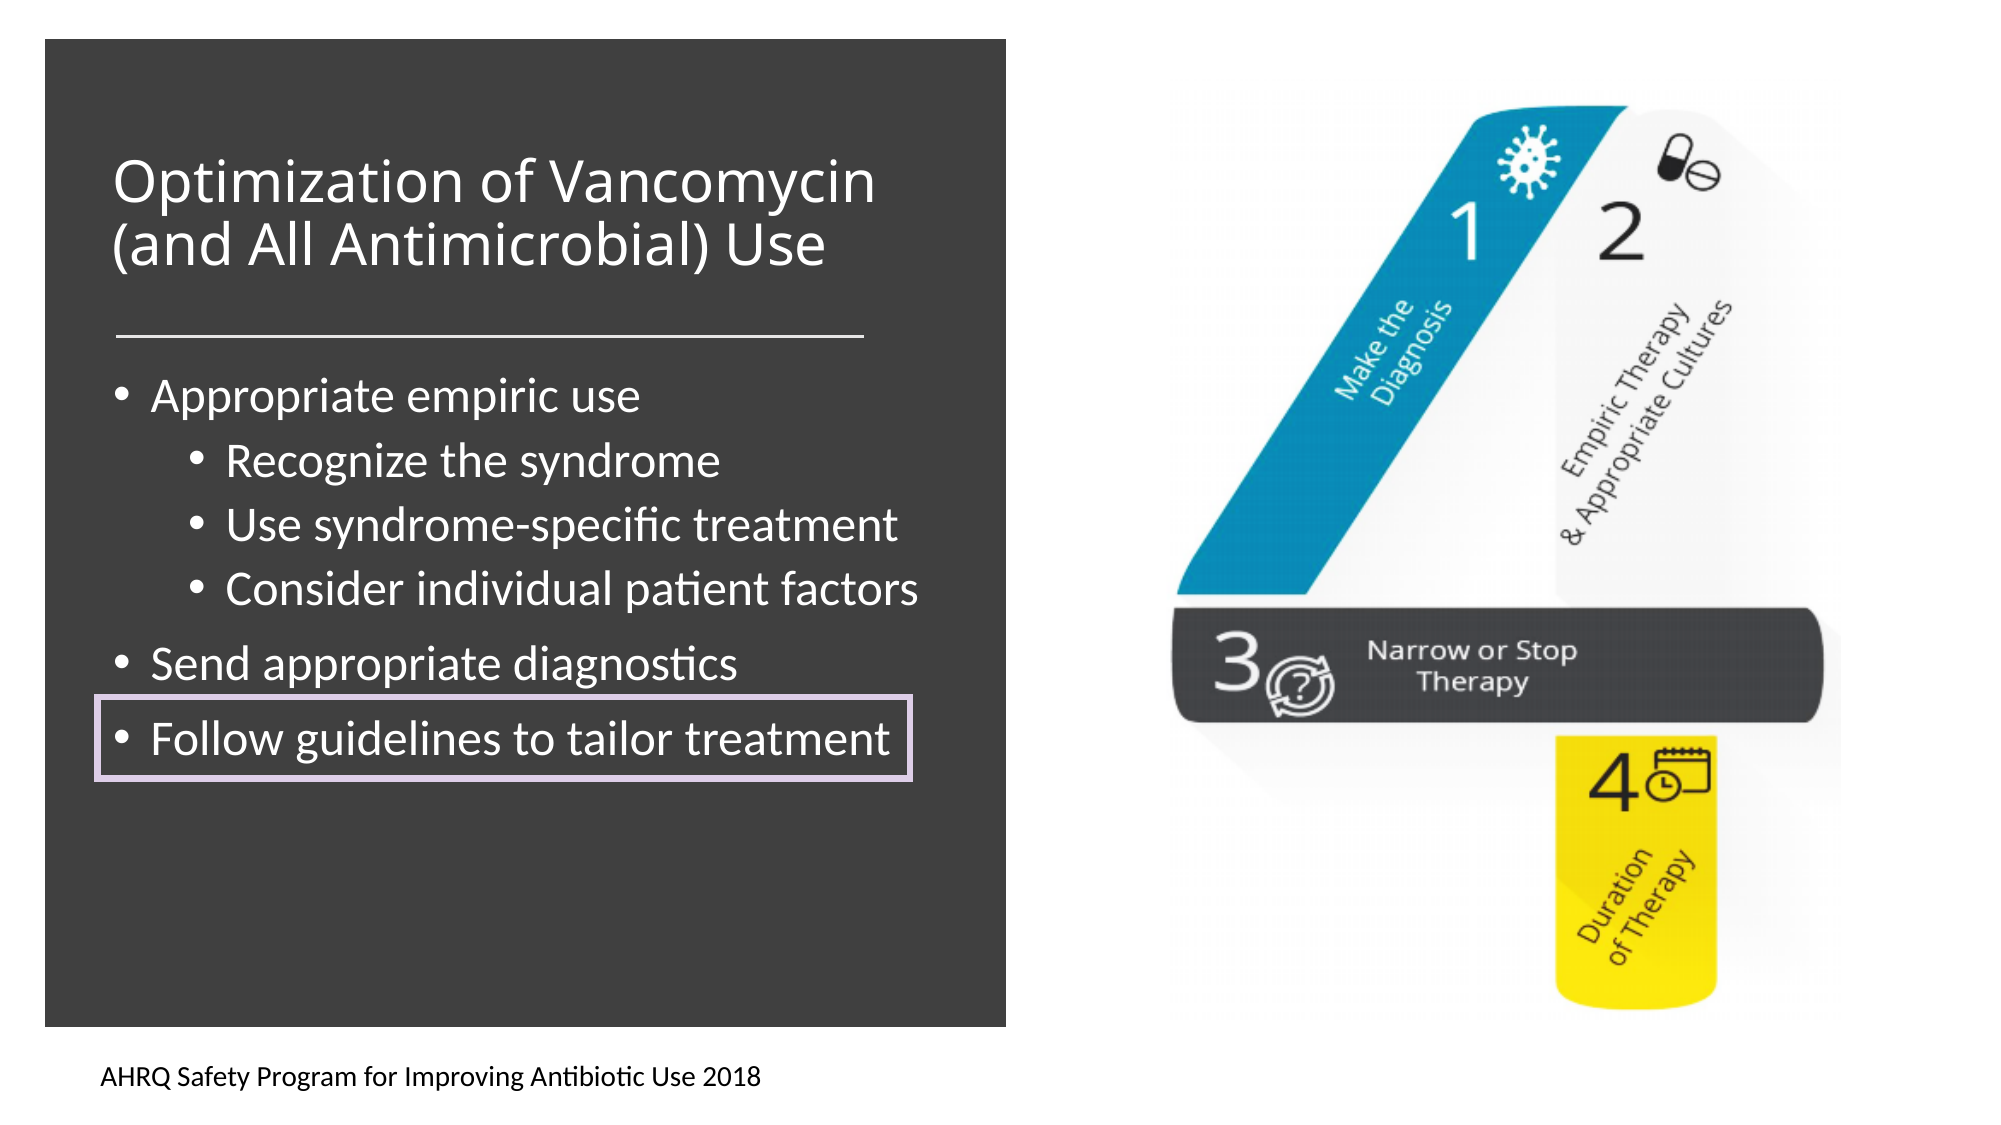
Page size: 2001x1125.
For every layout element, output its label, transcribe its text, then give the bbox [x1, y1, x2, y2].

title Optimization of Vancomycin (and All Antimicrobial) Use [97, 105, 957, 326]
text_box [96, 696, 911, 780]
picture [1158, 79, 1841, 1020]
text_box AHRQ Safety Program for Improving Antibiotic Use 2018 [85, 1049, 777, 1100]
list Appropriate empiric use Recognize the syndrome Use syndrome-specific treatment Consider individual patient factors Send appropriate diagnostics Follow guidelines to tailor treatment [98, 361, 957, 981]
text_box [54, 49, 997, 1018]
